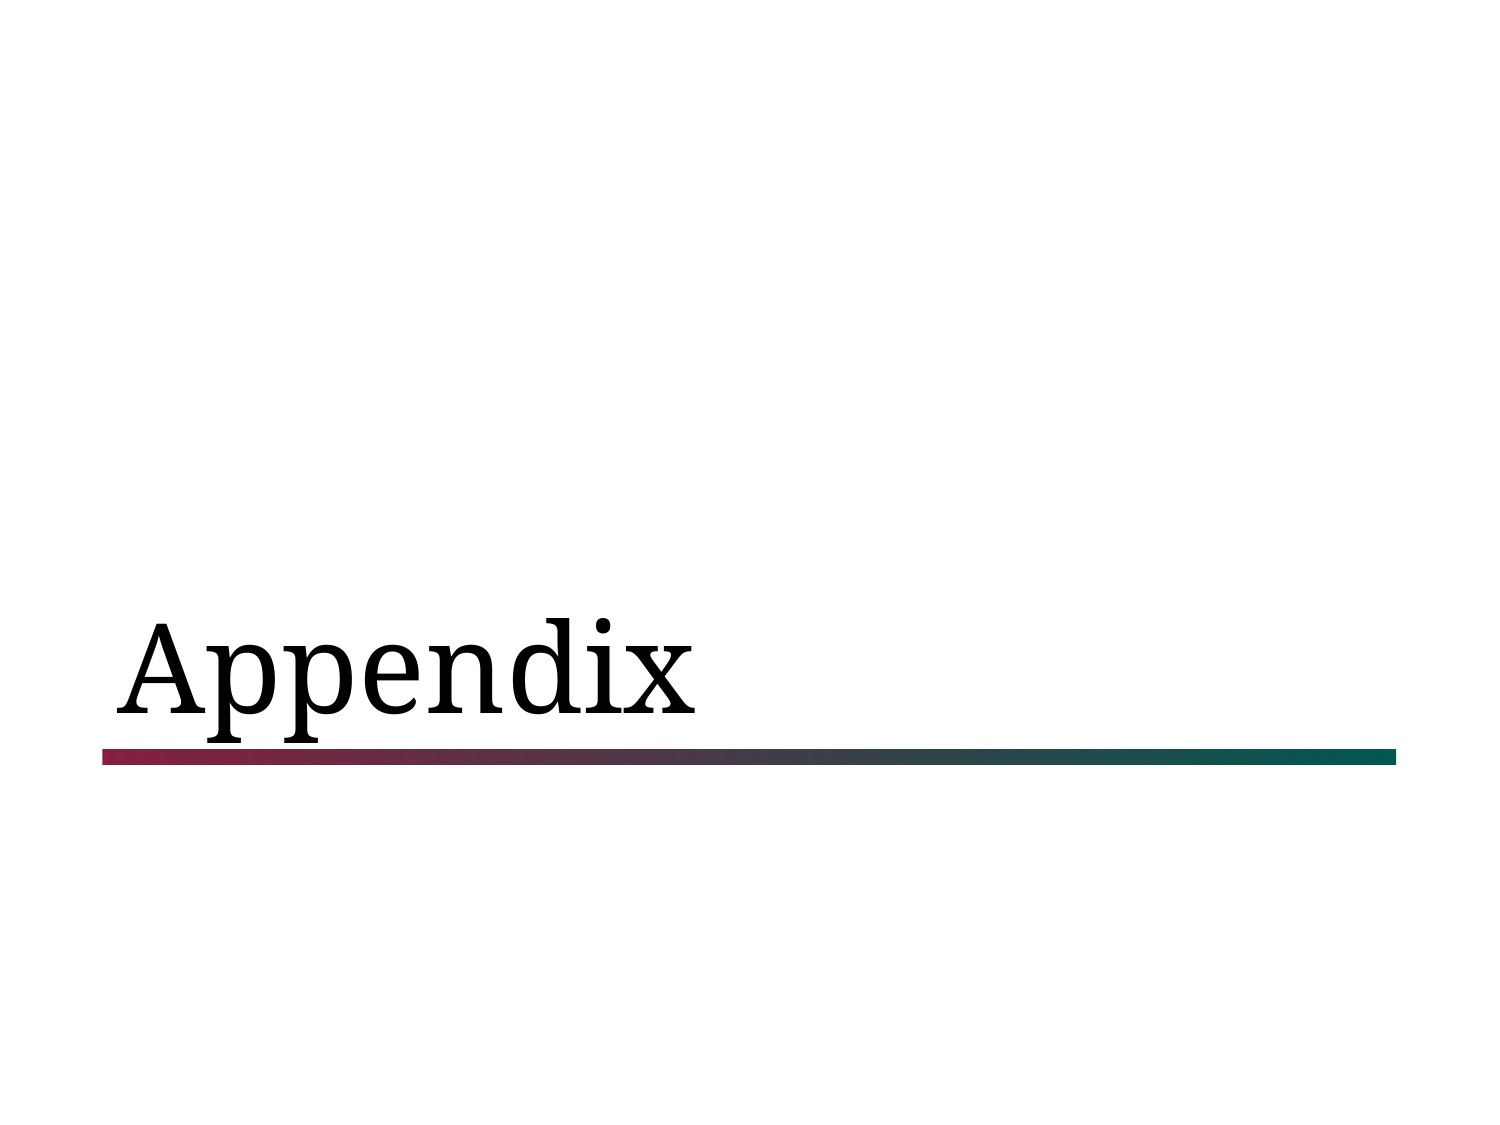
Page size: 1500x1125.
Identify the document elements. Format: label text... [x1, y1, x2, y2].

title Appendix [102, 280, 1397, 749]
